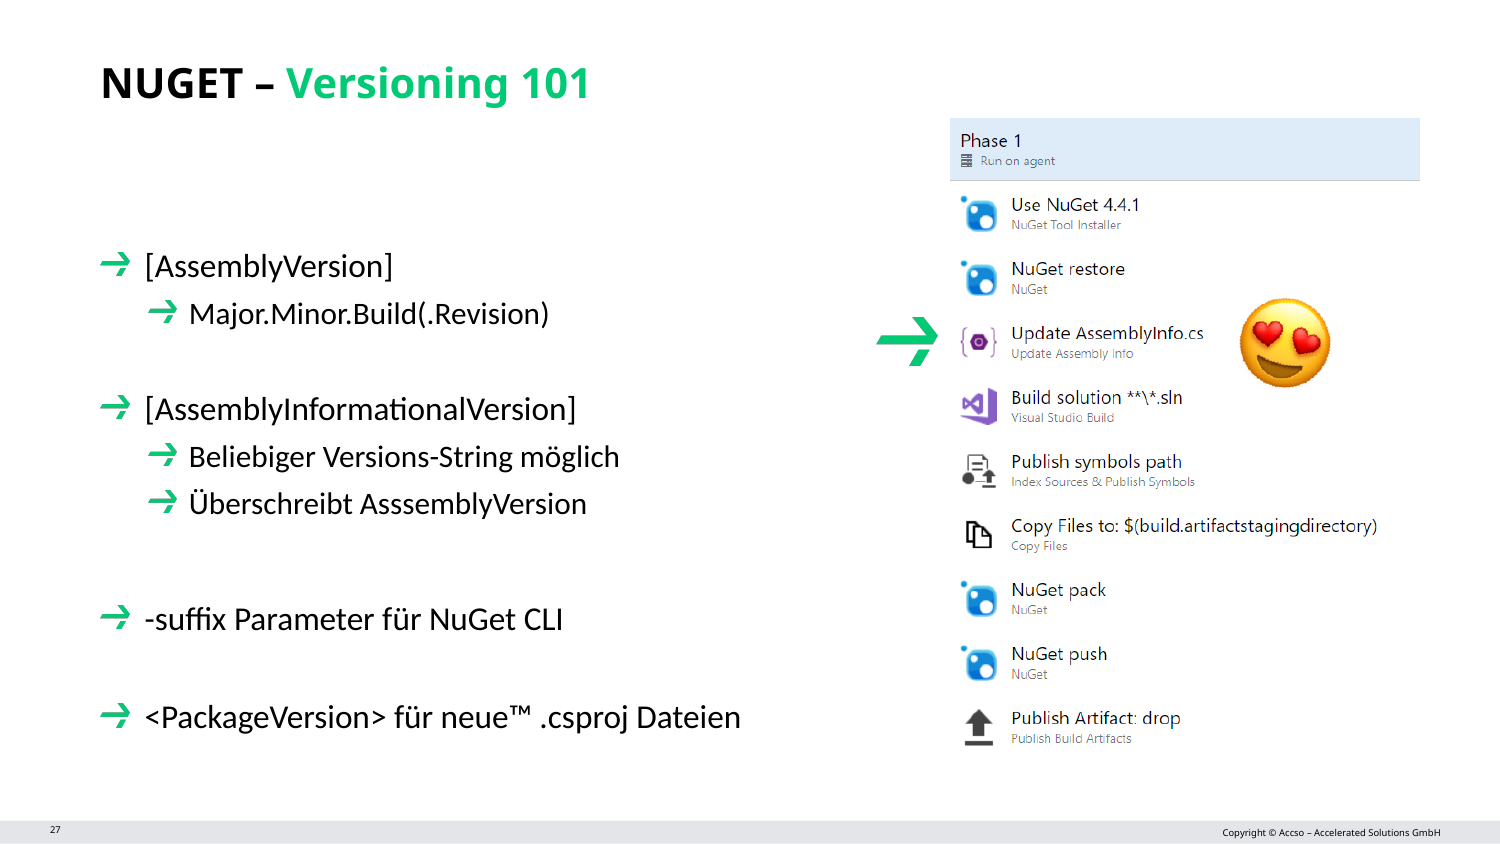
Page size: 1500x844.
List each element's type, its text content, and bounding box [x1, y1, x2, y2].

title NuGet – Versioning 101 [100, 38, 1430, 127]
picture [148, 490, 177, 513]
list [AssemblyVersion] Major.Minor.Build(.Revision) [AssemblyInformationalVersion] Beliebiger Versions-String möglich Überschreibt AsssemblyVersion -suffix Parameter für NuGet CLI <PackageVersion> für neue™ .csproj Dateien [100, 243, 1400, 788]
picture [148, 300, 177, 323]
picture [100, 252, 130, 276]
picture [148, 443, 177, 466]
picture [100, 605, 130, 629]
picture [100, 703, 130, 728]
picture [876, 316, 938, 367]
picture [100, 395, 130, 419]
picture [950, 118, 1421, 757]
